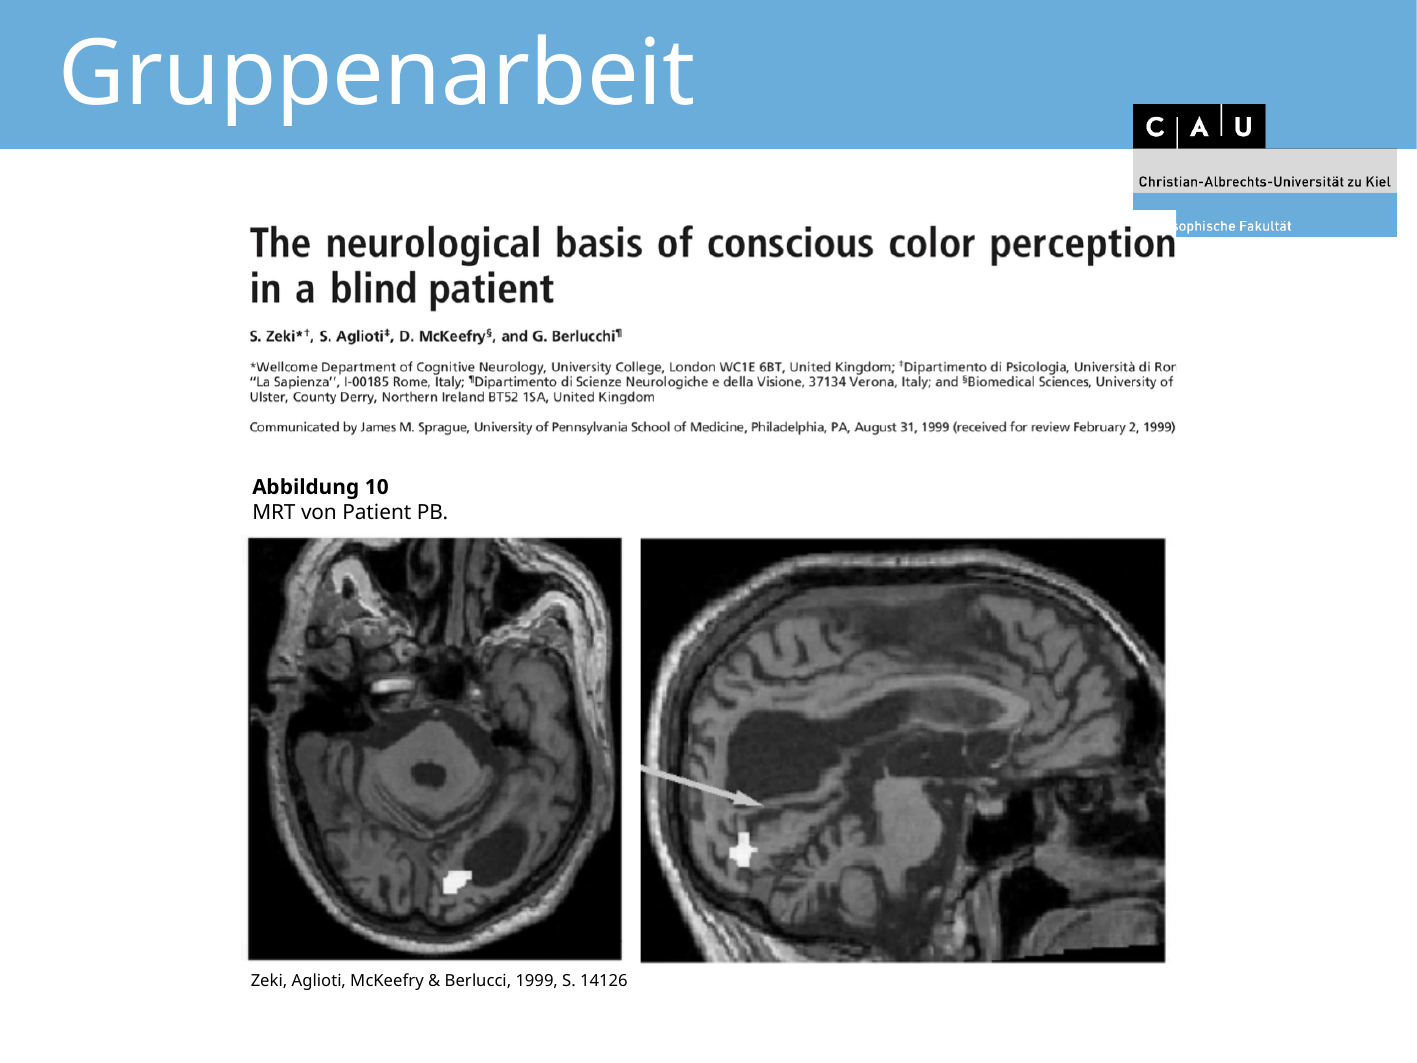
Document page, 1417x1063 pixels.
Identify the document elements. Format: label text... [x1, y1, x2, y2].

picture [229, 104, 1397, 449]
picture [238, 527, 625, 966]
title Gruppenarbeit [0, 0, 1180, 136]
text_box Zeki, Aglioti, McKeefry & Berlucci, 1999, S. 14126 [243, 962, 1217, 997]
picture [640, 532, 1179, 979]
text_box Abbildung 10 MRT von Patient PB. [244, 466, 1219, 531]
